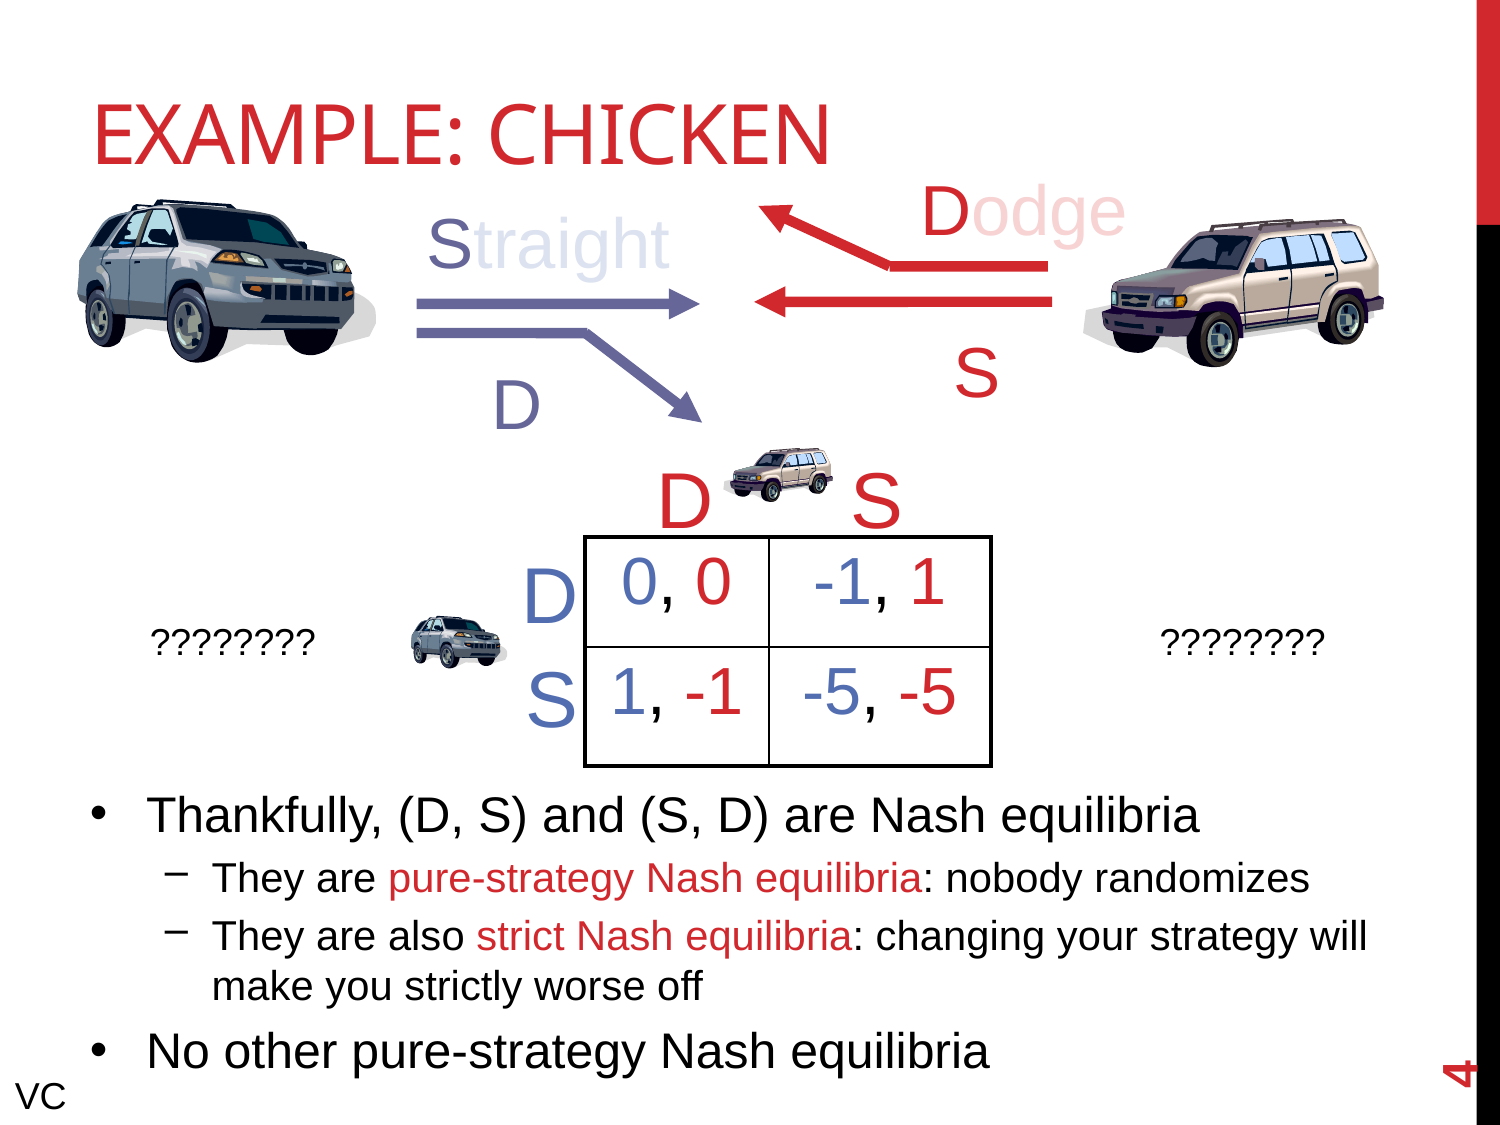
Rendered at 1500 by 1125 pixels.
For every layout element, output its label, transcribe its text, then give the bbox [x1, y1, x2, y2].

text_box Thankfully, (D, S) and (S, D) are Nash equilibria They are pure-strategy Nash equilibria: nobody randomizes They are also strict Nash equilibria: changing your strategy will make you strictly worse off No other pure-strategy Nash equilibria [75, 774, 1463, 1125]
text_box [76, 156, 1385, 452]
table_cell -5, -5 [770, 677, 989, 764]
slide_number 4 [1427, 887, 1488, 1104]
title Example: Chicken [75, 1, 1425, 189]
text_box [410, 441, 920, 605]
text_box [410, 677, 920, 753]
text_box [134, 610, 1407, 672]
table_header -1, 1 [929, 539, 989, 605]
table_cell 1, -1 [587, 758, 768, 764]
text_box VC [0, 1064, 84, 1125]
